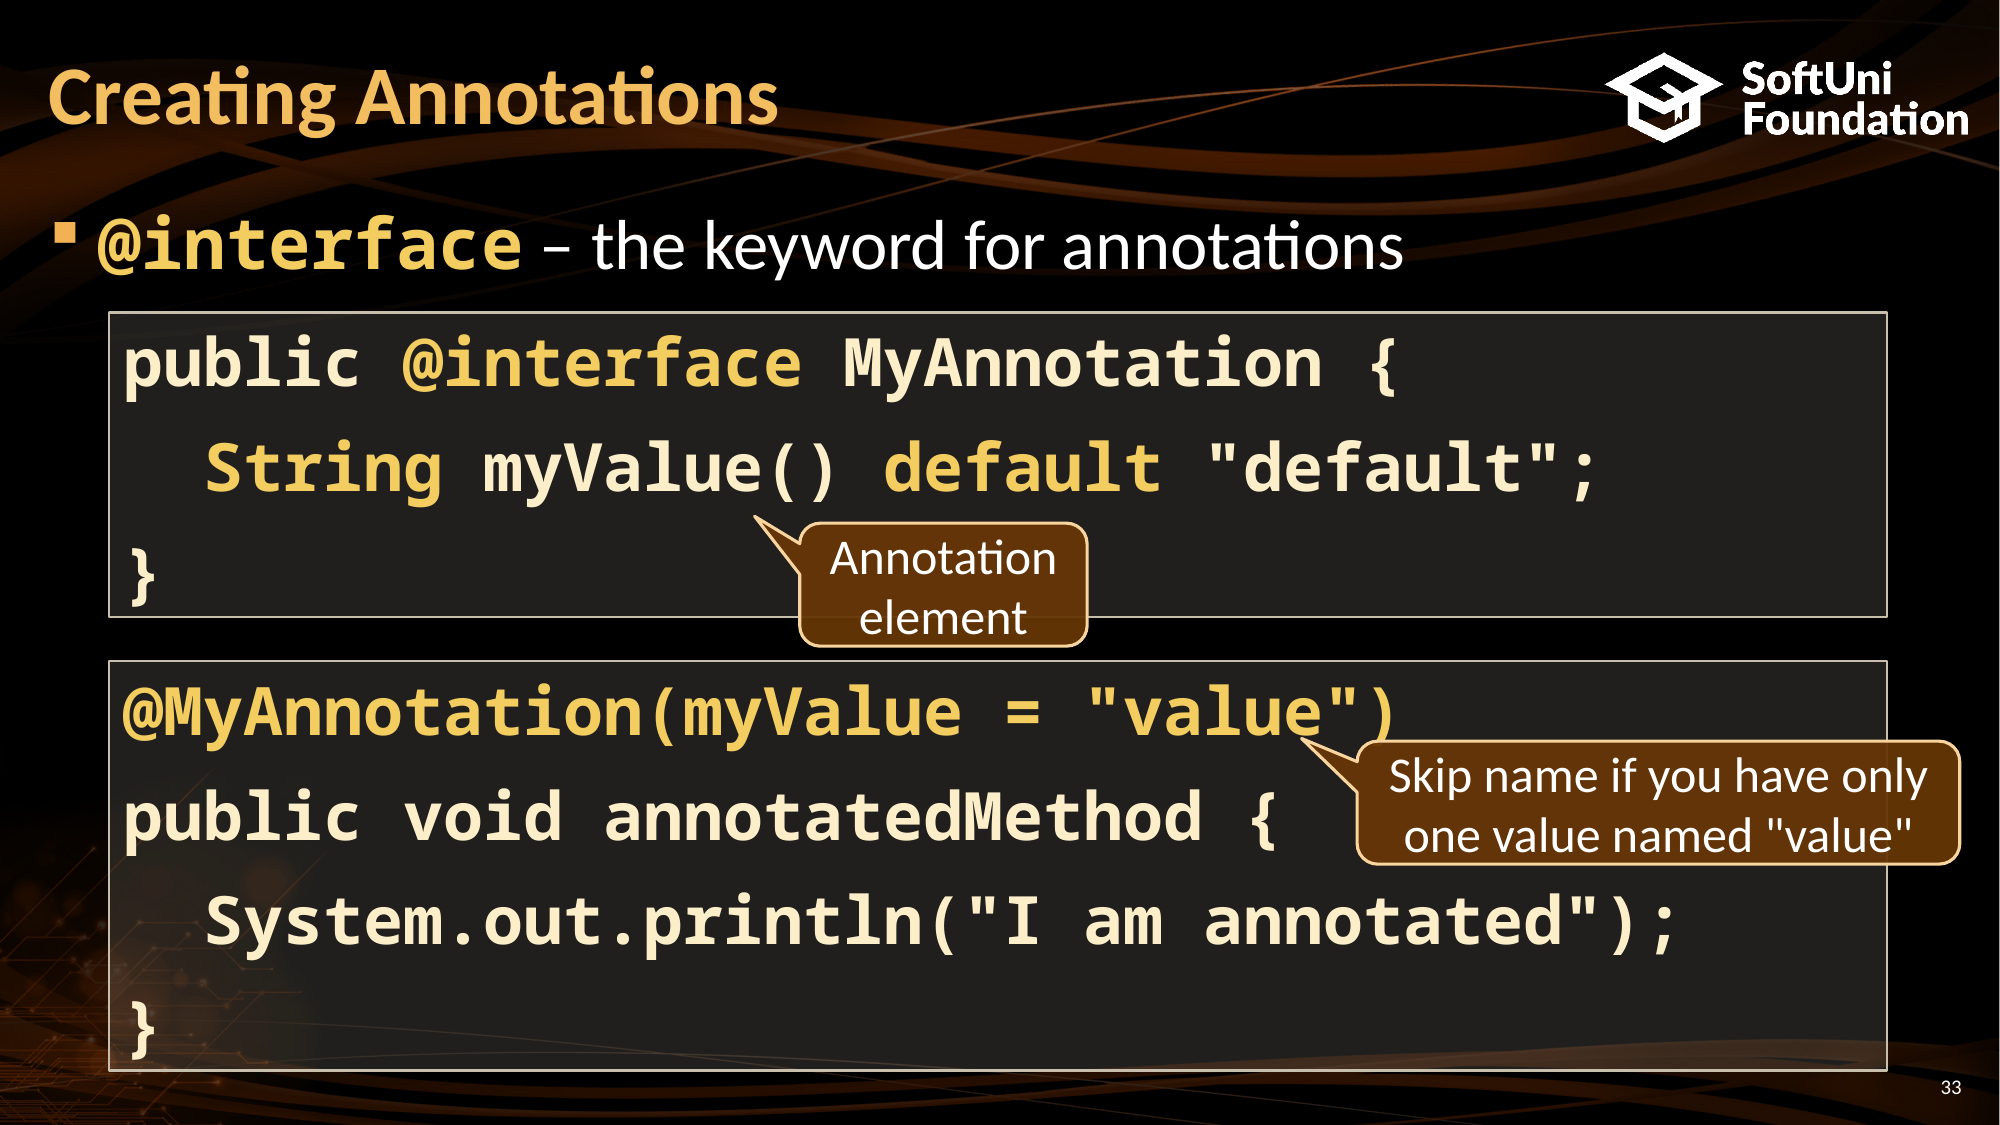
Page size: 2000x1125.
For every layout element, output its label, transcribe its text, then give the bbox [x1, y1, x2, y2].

picture [0, 0, 2000, 1125]
text_box Annotation element [753, 514, 1090, 649]
text_box @interface – the keyword for annotations [31, 188, 1968, 1103]
text_box <number> [1897, 1070, 1968, 1103]
text_box public @interface MyAnnotation { String myValue() default "default"; } [108, 312, 1888, 618]
text_box Creating Annotations [30, 6, 1602, 189]
text_box Skip name if you have only one value named "value" [1299, 736, 1962, 867]
text_box @MyAnnotation(myValue = "value") public void annotatedMethod { System.out.println("I am annotated"); } [108, 660, 1888, 1071]
